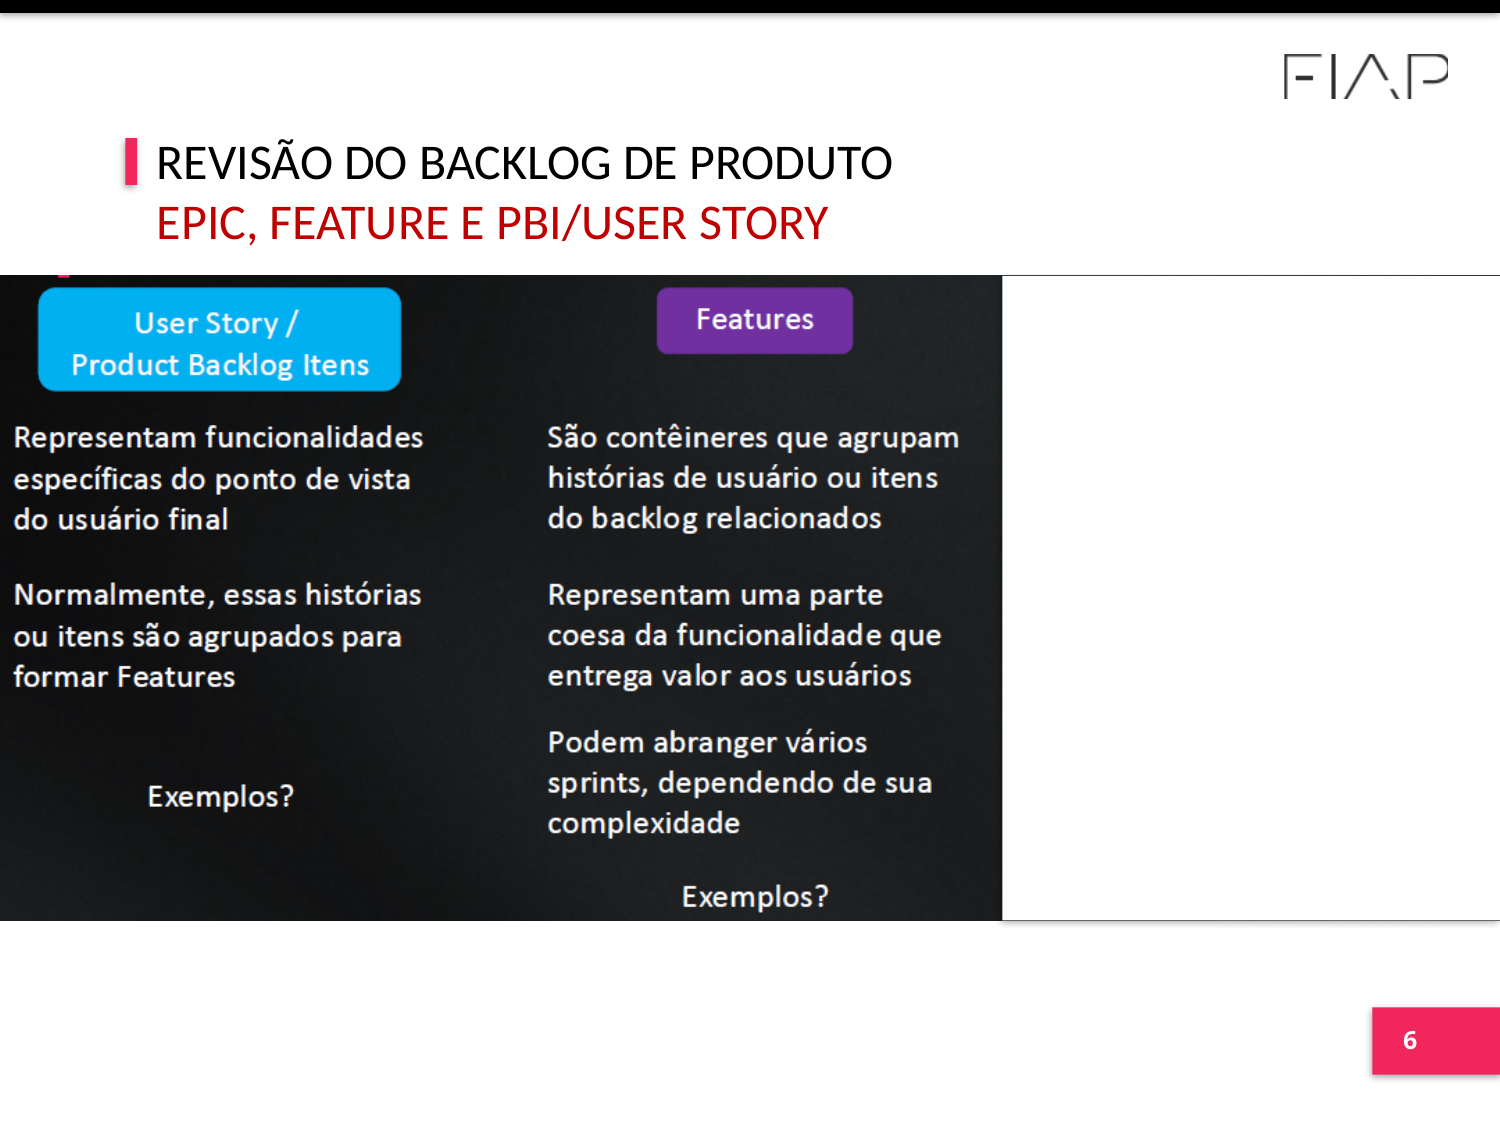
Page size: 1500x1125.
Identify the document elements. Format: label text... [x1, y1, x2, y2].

text_box REVISÃO DO BACKLOG DE PRODUTO Epic, Feature e PBI/User Story [142, 122, 909, 257]
picture [0, 275, 1500, 921]
